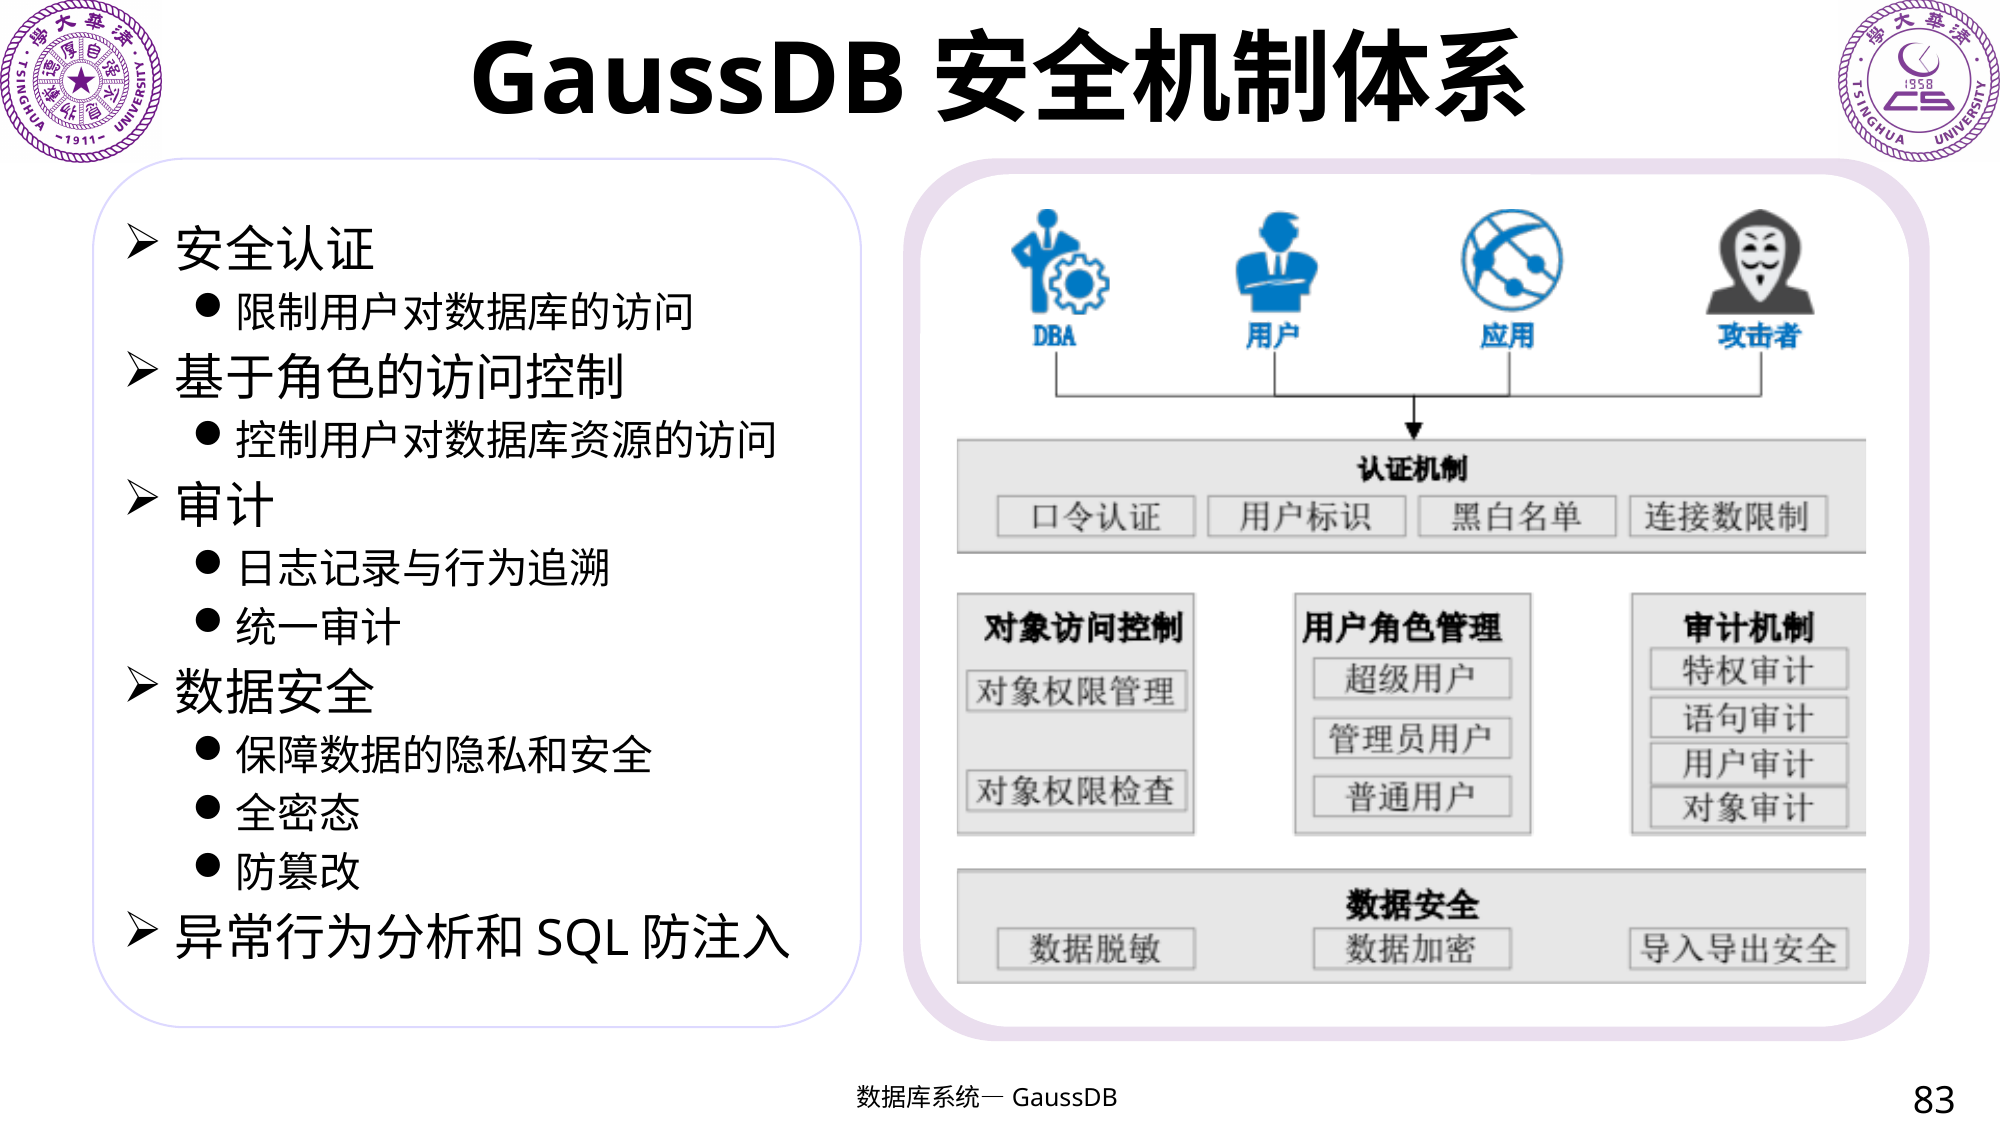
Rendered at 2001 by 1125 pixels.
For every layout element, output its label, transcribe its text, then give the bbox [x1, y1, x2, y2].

text_box [936, 172, 1912, 1029]
picture [1838, 0, 2000, 162]
text_box [121, 1002, 833, 1028]
list 安全认证 限制用户对数据库的访问 基于角色的访问控制 控制用户对数据库资源的访问 审计 日志记录与行为追溯 统一审计 数据安全 保障数据的隐私和安全 全密态 防篡改 异常行为分析和SQL防注入 [108, 209, 1000, 1002]
text_box [93, 158, 852, 986]
slide_number 83 [1898, 1069, 2000, 1125]
title GaussDB安全机制体系 [172, 17, 1828, 130]
picture [956, 209, 1867, 985]
footer 数据库系统—GaussDB [670, 1073, 1304, 1125]
text_box [911, 156, 1932, 1044]
picture [0, 0, 162, 163]
